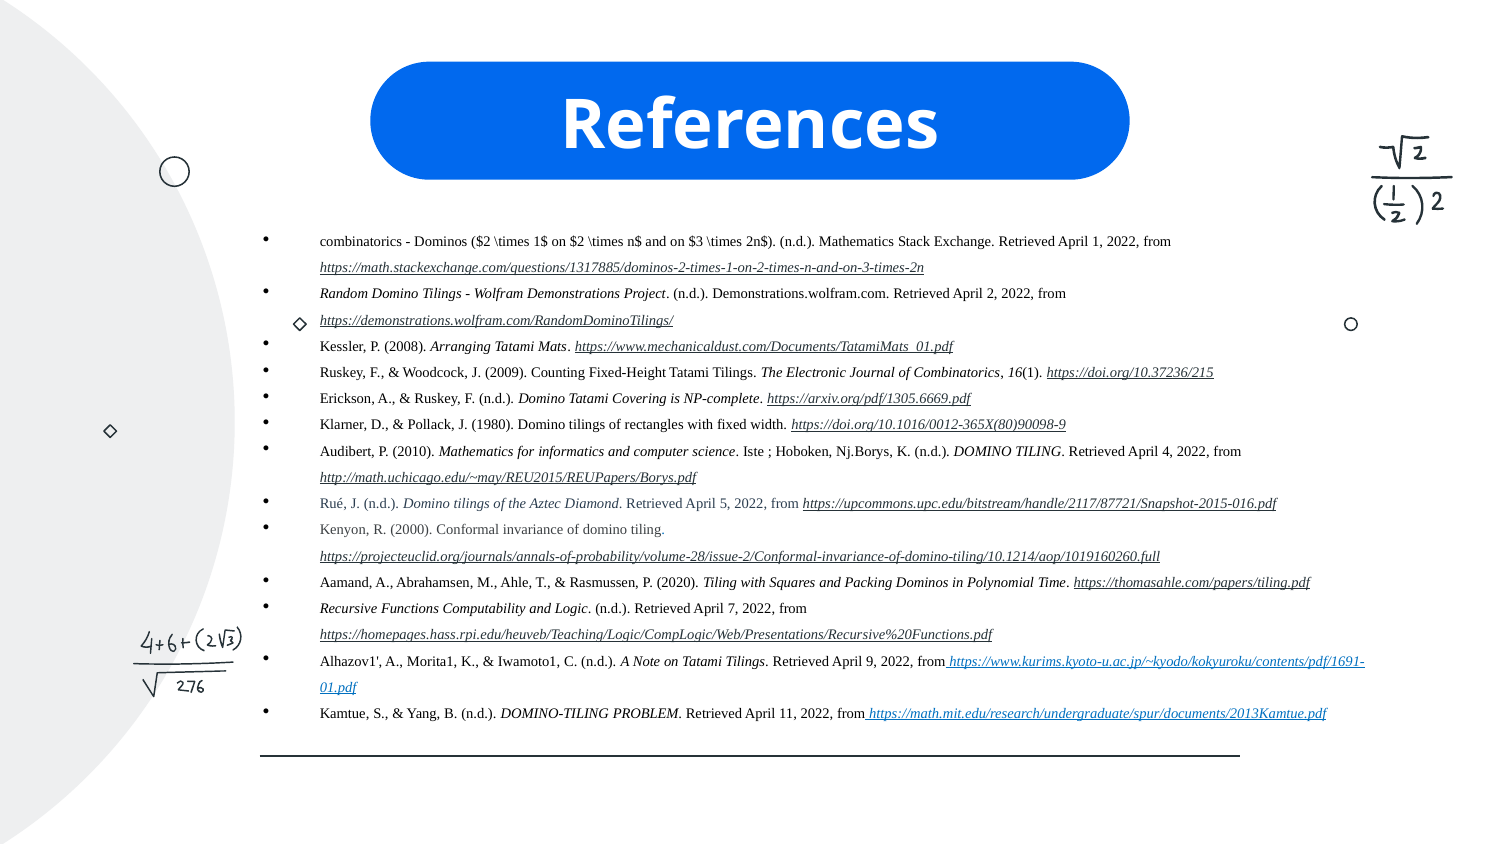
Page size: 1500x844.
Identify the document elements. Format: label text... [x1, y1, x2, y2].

text_box combinatorics - Dominos ($2 \times 1$ on $2 \times n$ and on $3 \times 2n$). (n.d.). Mathematics Stack Exchange. Retrieved April 1, 2022, from https://math.stackexchange.com/questions/1317885/dominos-2-times-1-on-2-times-n-and-on-3-times-2n Random Domino Tilings - Wolfram Demonstrations Project. (n.d.). Demonstrations.wolfram.com. Retrieved April 2, 2022, from https://demonstrations.wolfram.com/RandomDominoTilings/ Kessler, P. (2008). Arranging Tatami Mats. https://www.mechanicaldust.com/Documents/TatamiMats_01.pdf Ruskey, F., & Woodcock, J. (2009). Counting Fixed-Height Tatami Tilings. The Electronic Journal of Combinatorics, 16(1). https://doi.org/10.37236/215 Erickson, A., & Ruskey, F. (n.d.). Domino Tatami Covering is NP-complete. https://arxiv.org/pdf/1305.6669.pdf Klarner, D., & Pollack, J. (1980). Domino tilings of rectangles with fixed width. https://doi.org/10.1016/0012-365X(80)90098-9 Audibert, P. (2010). Mathematics for informatics and computer science. Iste ; Hoboken, Nj.‌Borys, K. (n.d.). DOMINO TILING. Retrieved April 4, 2022, from http://math.uchicago.edu/~may/REU2015/REUPapers/Borys.pdf Rué, J. (n.d.). Domino tilings of the Aztec Diamond. Retrieved April 5, 2022, from https://upcommons.upc.edu/bitstream/handle/2117/87721/Snapshot-2015-016.pdf Kenyon, R. (2000). Conformal invariance of domino tiling. https://projecteuclid.org/journals/annals-of-probability/volume-28/issue-2/Conformal-invariance-of-domino-tiling/10.1214/aop/1019160260.full ‌Aamand, A., Abrahamsen, M., Ahle, T., & Rasmussen, P. (2020). Tiling with Squares and Packing Dominos in Polynomial Time. https://thomasahle.com/papers/tiling.pdf Recursive Functions Computability and Logic. (n.d.). Retrieved April 7, 2022, from https://homepages.hass.rpi.edu/heuveb/Teaching/Logic/CompLogic/Web/Presentations/Recursive%20Functions.pdf Alhazov1', A., Morita1, K., & Iwamoto1, C. (n.d.). A Note on Tatami Tilings. Retrieved April 9, 2022, from https://www.kurims.kyoto-u.ac.jp/~kyodo/kokyuroku/contents/pdf/1691-01.pdf ‌Kamtue, S., & Yang, B. (n.d.). DOMINO-TILING PROBLEM. Retrieved April 11, 2022, from https://math.mit.edu/research/undergraduate/spur/documents/2013Kamtue.pdf [248, 198, 1385, 729]
title References [393, 52, 1107, 189]
text_box [1107, 74, 1130, 168]
text_box [370, 74, 393, 168]
